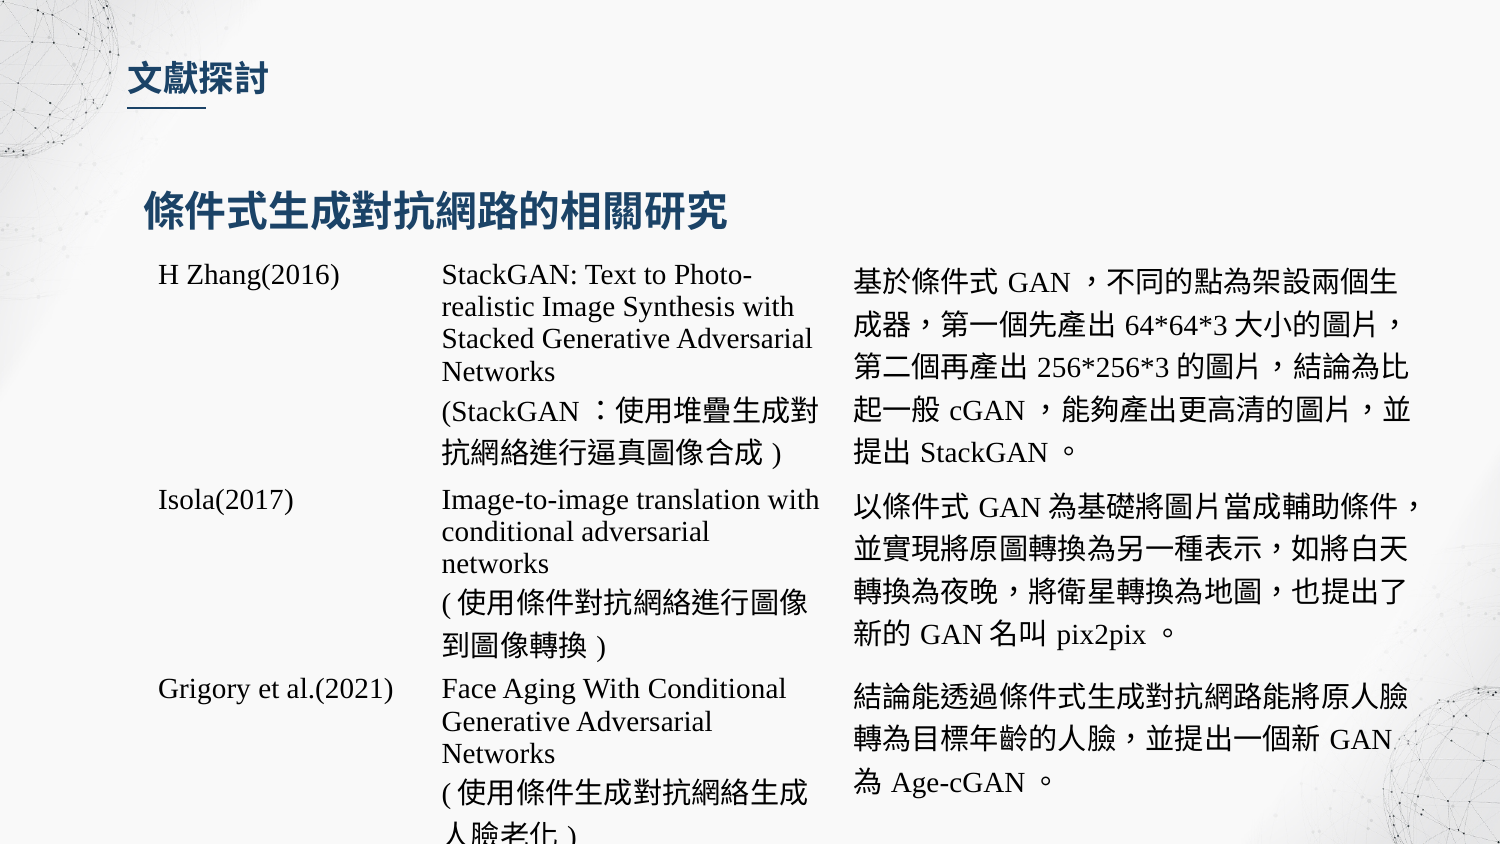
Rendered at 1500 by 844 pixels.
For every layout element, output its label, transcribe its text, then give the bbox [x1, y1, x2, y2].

picture [0, 0, 1500, 844]
table_header 基於條件式GAN，不同的點為架設兩個生成器，第一個先產出64*64*3大小的圖片，第二個再產出256*256*3的圖片，結論為比起一般cGAN，能夠產出更高清的圖片，並提出StackGAN。 [838, 251, 1428, 476]
table_cell Grigory et al.(2021) [143, 666, 427, 844]
table_header StackGAN: Text to Photo-realistic Image Synthesis with Stacked Generative Adversarial Networks (StackGAN：使用堆疊生成對抗網絡進行逼真圖像合成) [427, 251, 838, 476]
text_box 條件式生成對抗網路的相關研究 [143, 184, 1456, 235]
text_box 文獻探討 [116, 50, 1378, 105]
table_cell Image-to-image translation with conditional adversarial networks (使用條件對抗網絡進行圖像到圖像轉換) [427, 476, 838, 666]
table_cell Isola(2017) [143, 476, 427, 666]
table_cell 結論能透過條件式生成對抗網路能將原人臉轉為目標年齡的人臉，並提出一個新GAN為Age-cGAN。 [838, 666, 1428, 844]
table_cell 以條件式GAN為基礎將圖片當成輔助條件，並實現將原圖轉換為另一種表示，如將白天轉換為夜晚，將衛星轉換為地圖，也提出了新的GAN名叫pix2pix。 [838, 476, 1428, 666]
table_cell Face Aging With Conditional Generative Adversarial Networks (使用條件生成對抗網絡生成人臉老化) [427, 666, 838, 844]
table_header H Zhang(2016) [143, 251, 427, 476]
